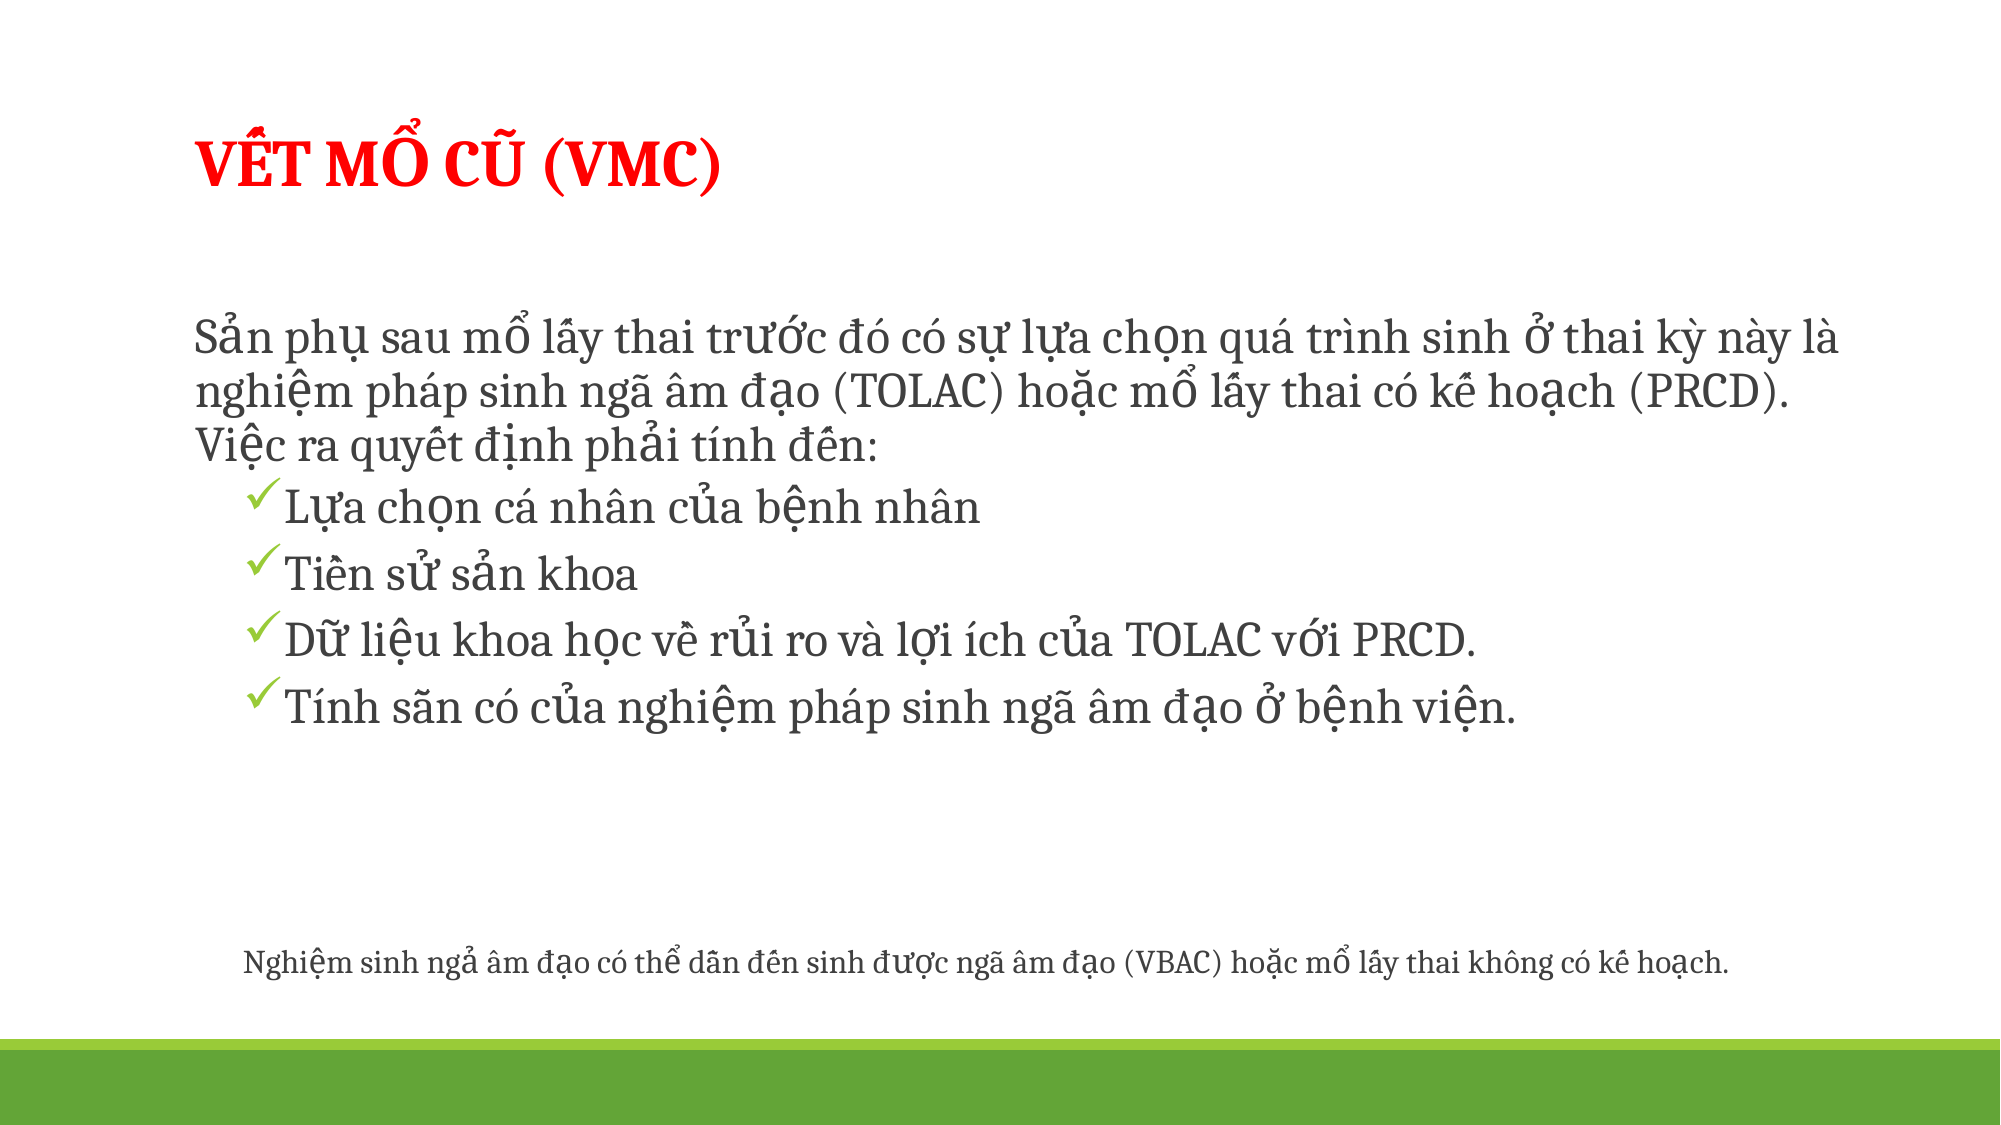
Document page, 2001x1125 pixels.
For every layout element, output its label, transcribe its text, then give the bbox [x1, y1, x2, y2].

title VẾT MỔ CŨ (VMC) [180, 47, 1830, 285]
list Sản phụ sau mổ lấy thai trước đó có sự lựa chọn quá trình sinh ở thai kỳ này là nghiệm pháp sinh ngã âm đạo (TOLAC) hoặc mổ lấy thai có kế hoạch (PRCD). Việc ra quyết định phải tính đến: Lựa chọn cá nhân của bệnh nhân Tiền sử sản khoa Dữ liệu khoa học về rủi ro và lợi ích của TOLAC với PRCD. Tính sẵn có của nghiệm pháp sinh ngã âm đạo ở bệnh viện. Nghiệm sinh ngả âm đạo có thể dẫn đến sinh được ngã âm đạo (VBAC) hoặc mổ lấy thai không có kế hoạch. [180, 302, 1871, 1047]
